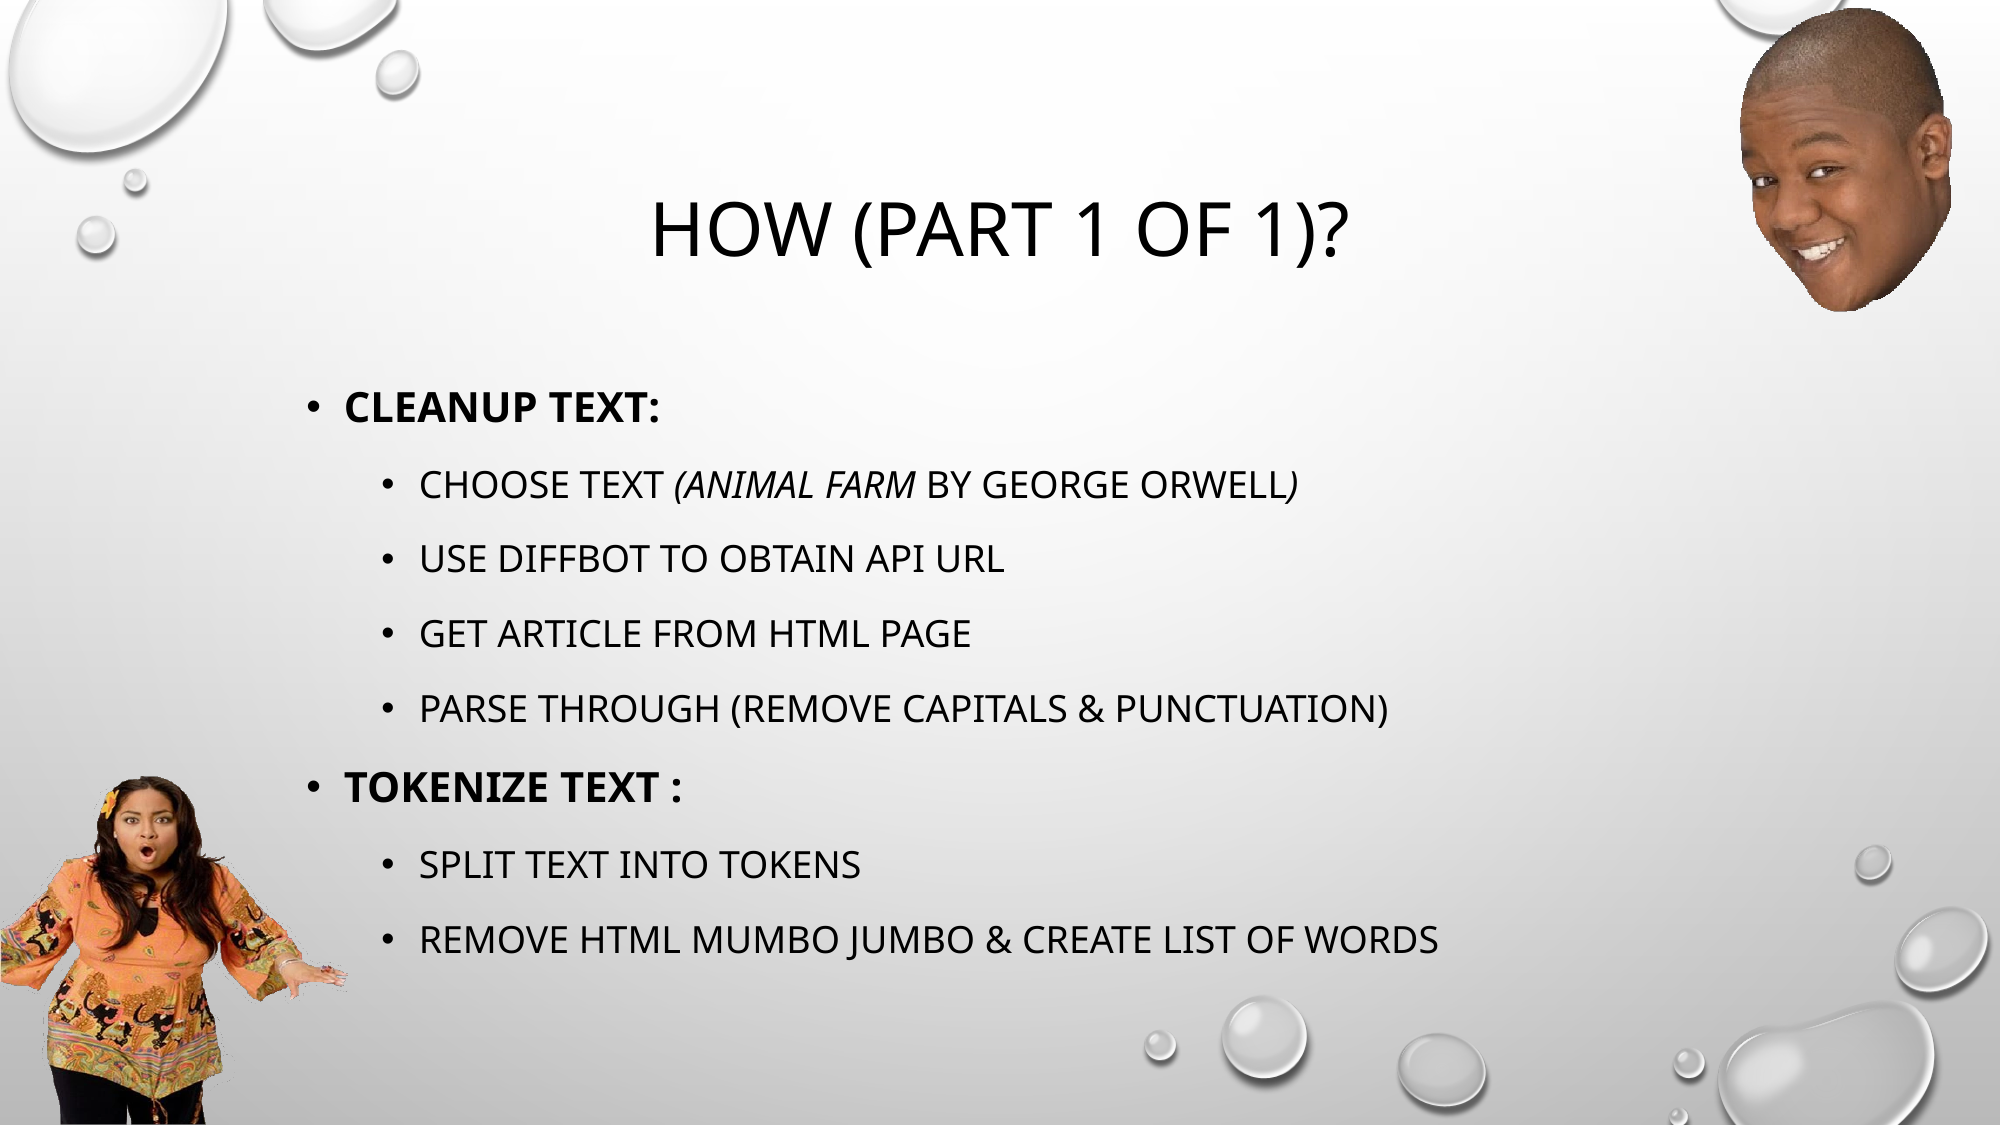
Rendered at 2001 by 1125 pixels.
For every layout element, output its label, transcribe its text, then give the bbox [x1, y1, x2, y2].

title How (part 1 of 1)? [149, 101, 1851, 364]
picture [0, 0, 2000, 1125]
list Cleanup text: Choose text (animal farm by George Orwell) use diffbot to obtain api url Get article from html page Parse through (remove capitals & punctuation) Tokenize text : Split text into tokens Remove html mumbo jumbo & create list of words [291, 363, 1515, 1025]
